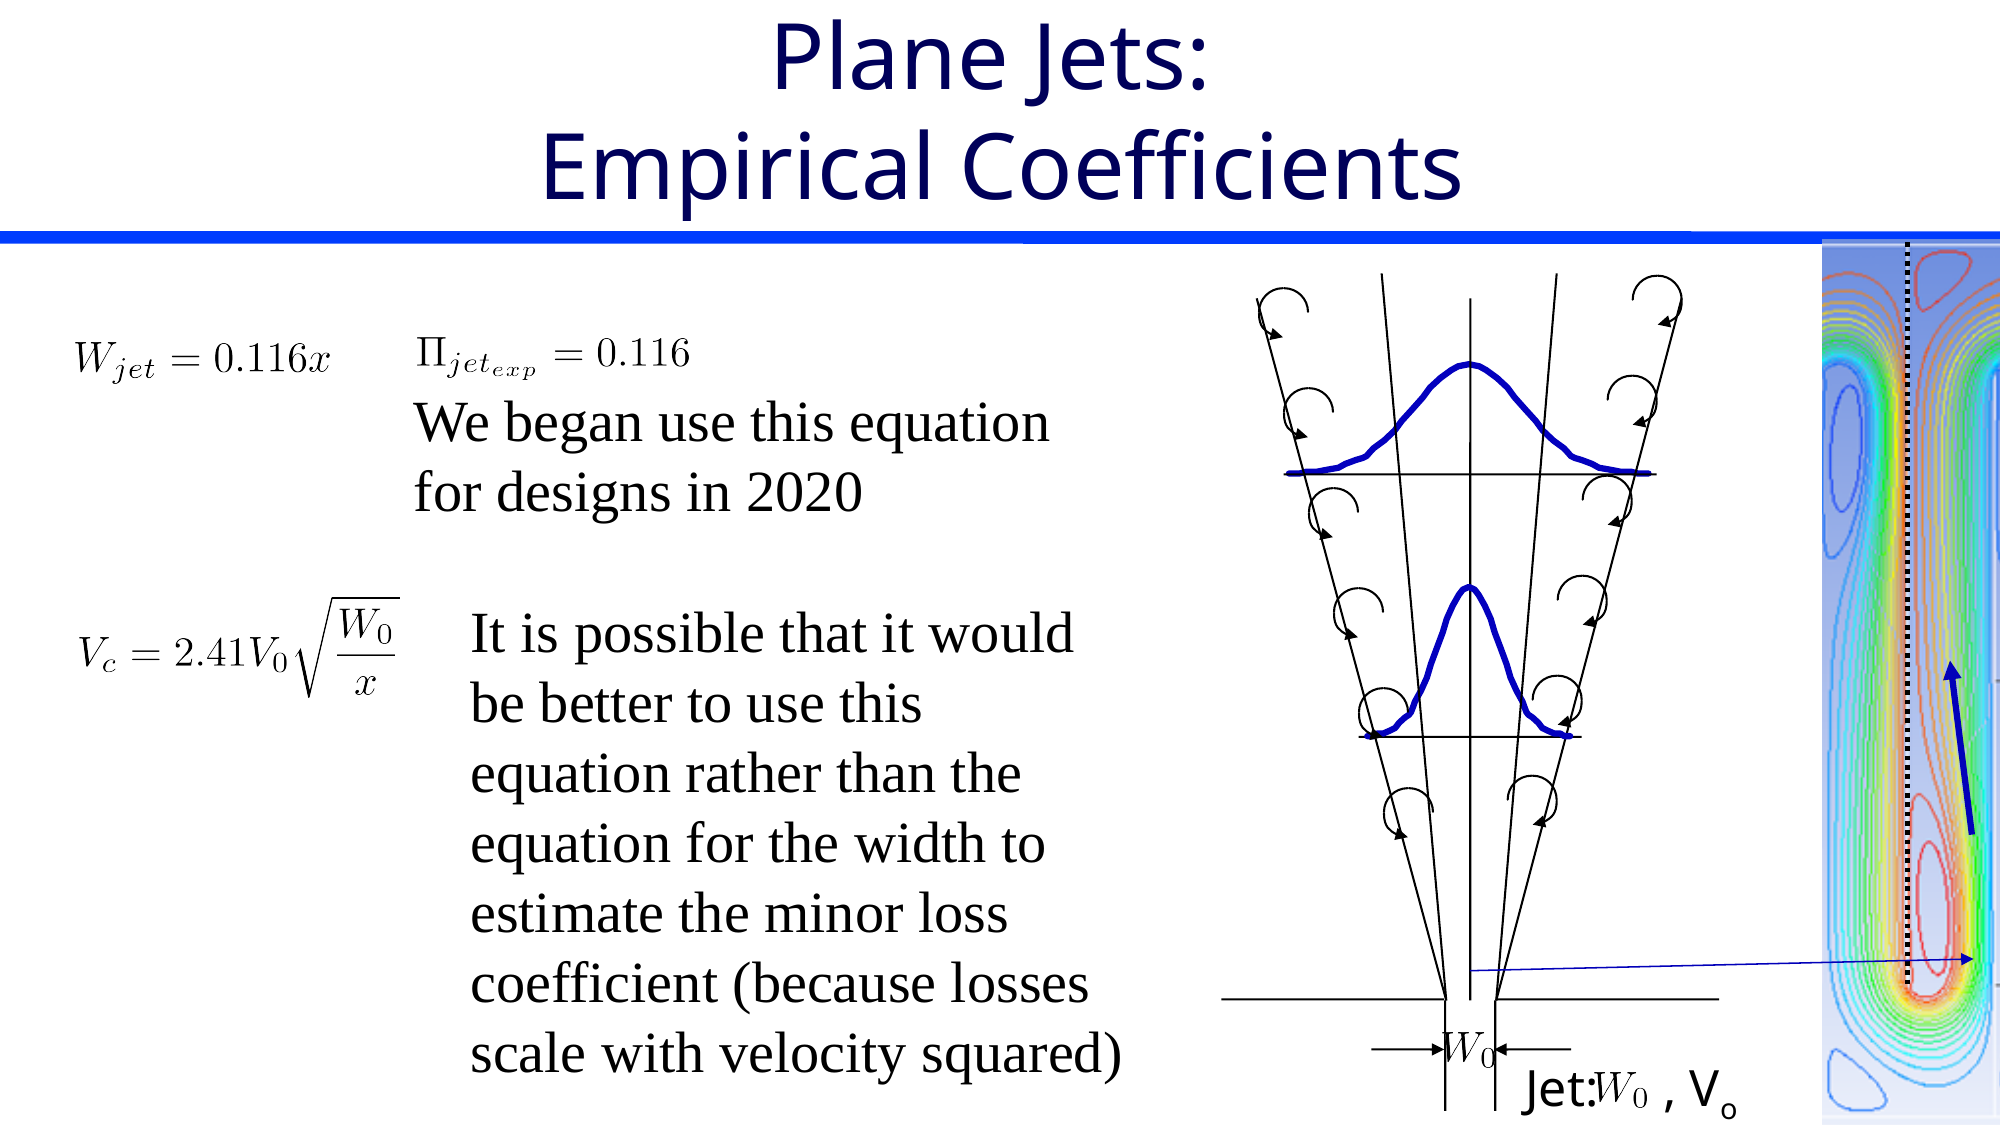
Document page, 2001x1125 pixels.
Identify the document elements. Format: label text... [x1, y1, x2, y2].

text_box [1632, 275, 1682, 325]
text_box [1258, 287, 1434, 838]
picture [78, 597, 400, 699]
text_box [1471, 364, 1635, 474]
picture [1594, 1072, 1647, 1108]
text_box [1499, 1043, 1510, 1056]
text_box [1507, 775, 1557, 825]
picture [416, 336, 689, 380]
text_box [1821, 239, 2000, 1125]
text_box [1607, 375, 1657, 425]
text_box [1438, 586, 1571, 737]
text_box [1469, 958, 1974, 971]
picture [74, 342, 330, 384]
text_box We began use this equation for designs in 2020 [399, 376, 1117, 531]
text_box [1949, 660, 1973, 835]
picture [1441, 1031, 1495, 1068]
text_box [1582, 475, 1632, 525]
text_box Jet: , Vo [1510, 1049, 1753, 1125]
text_box [1438, 364, 1470, 474]
title Plane Jets: Empirical Coefficients [75, 37, 1930, 225]
text_box [1371, 1043, 1436, 1056]
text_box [1532, 675, 1582, 725]
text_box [1557, 575, 1607, 625]
text_box It is possible that it would be better to use this equation rather than the equation for the width to estimate the minor loss coefficient (because losses scale with velocity squared) [455, 586, 1144, 1092]
